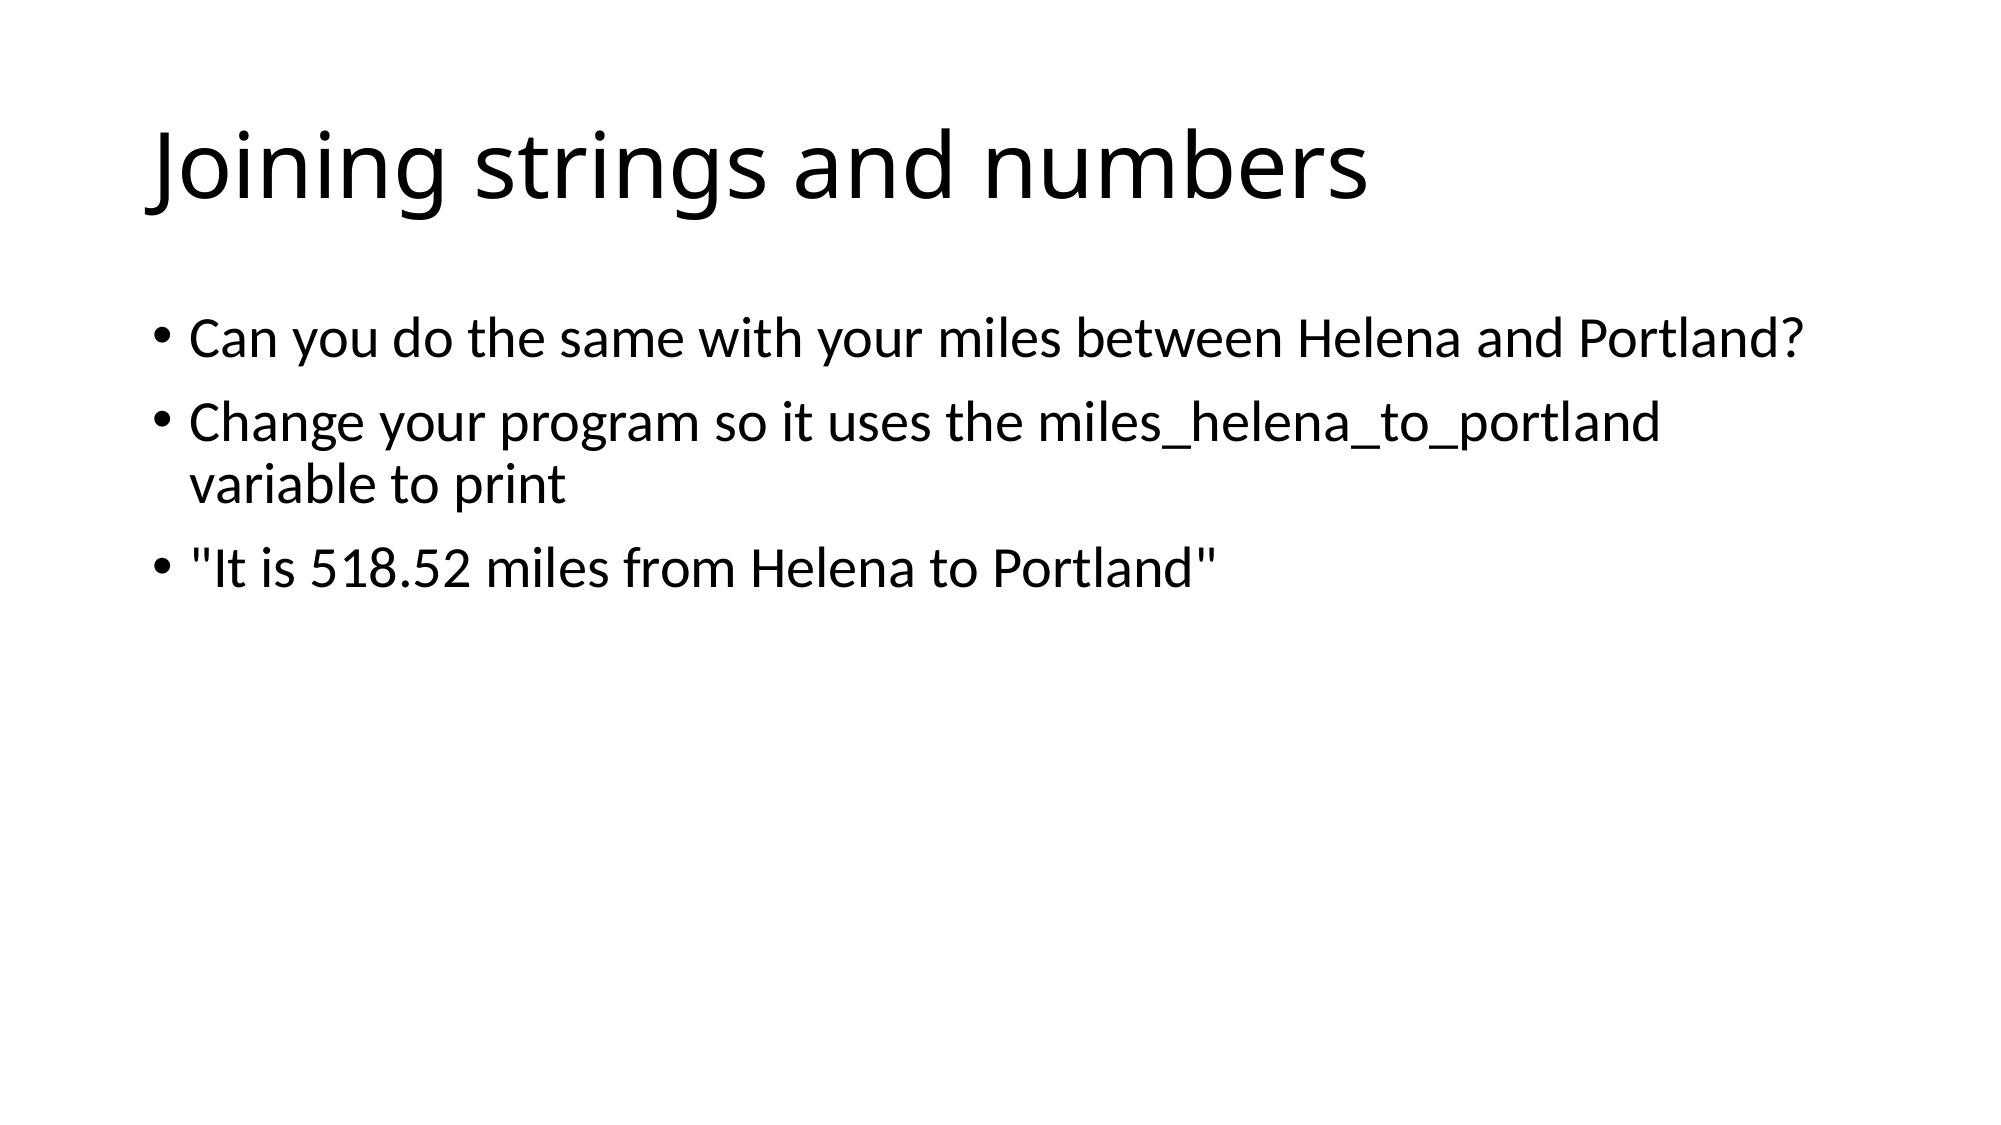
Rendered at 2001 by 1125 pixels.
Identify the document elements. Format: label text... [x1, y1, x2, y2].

list Can you do the same with your miles between Helena and Portland? Change your program so it uses the miles_helena_to_portland variable to print "It is 518.52 miles from Helena to Portland" [137, 299, 1863, 1014]
title Joining strings and numbers [137, 59, 1863, 278]
